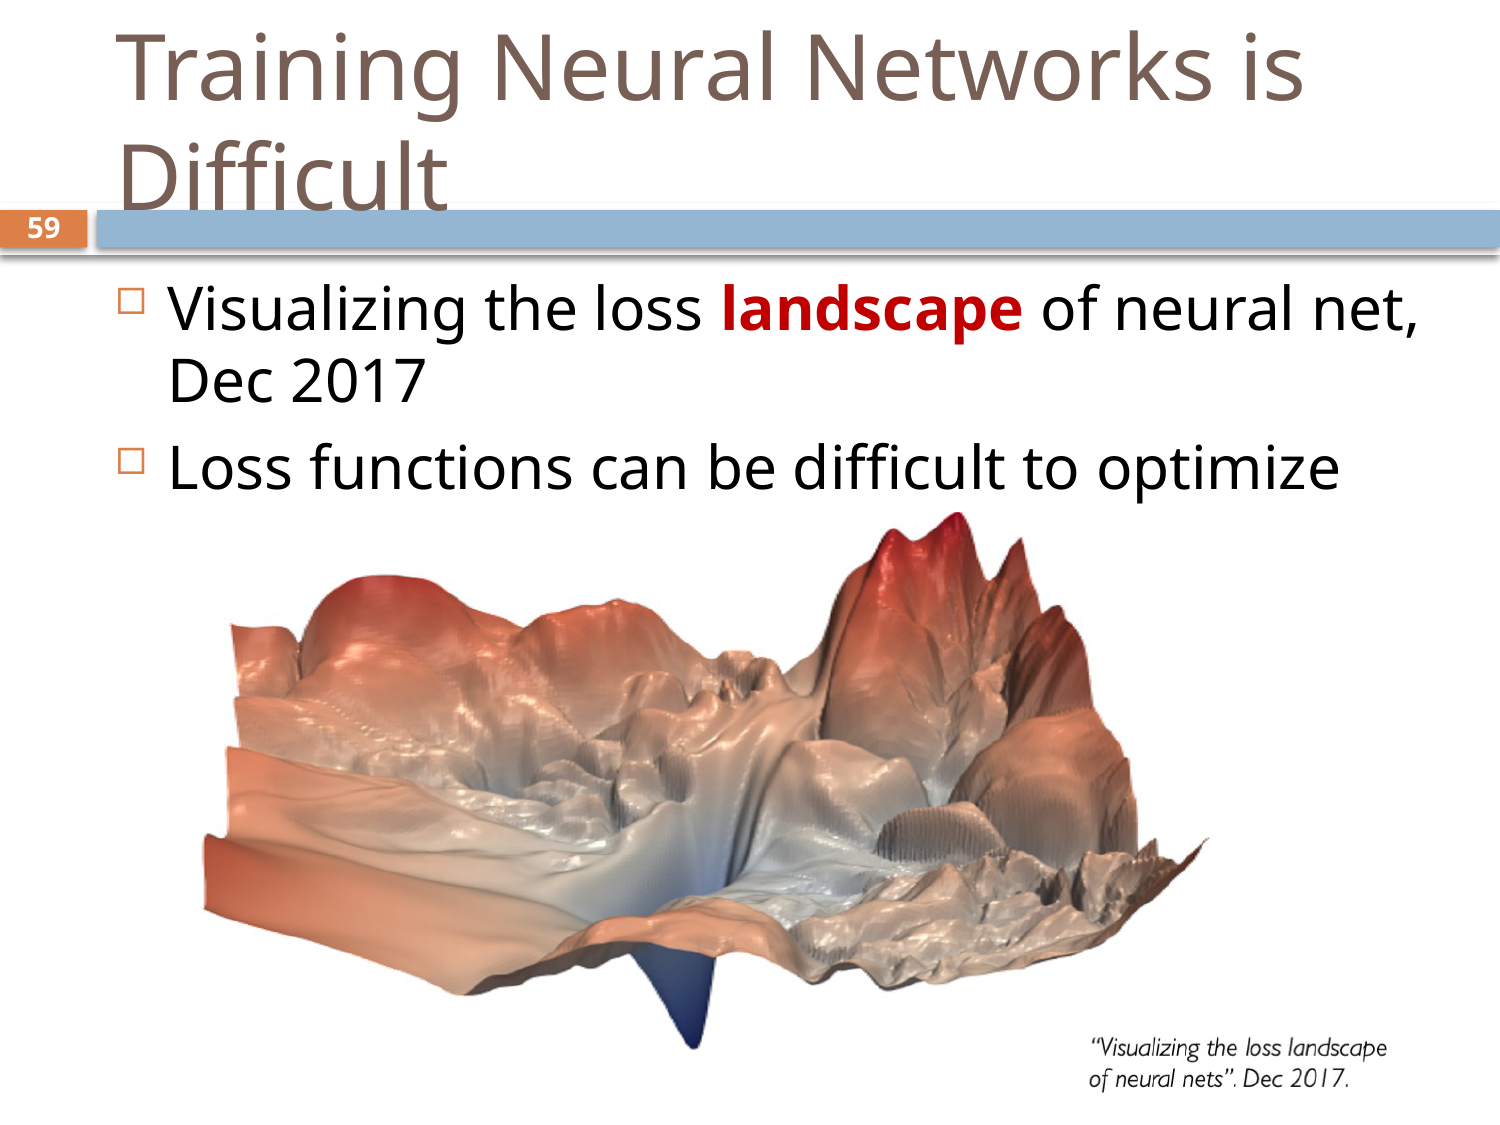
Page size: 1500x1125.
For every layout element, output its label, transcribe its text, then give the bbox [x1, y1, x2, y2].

title Training Neural Networks is Difficult [100, 37, 1438, 200]
picture [199, 512, 1396, 1101]
list Visualizing the loss landscape of neural net, Dec 2017 Loss functions can be difficult to optimize [100, 262, 1438, 1000]
slide_number 59 [0, 208, 88, 249]
